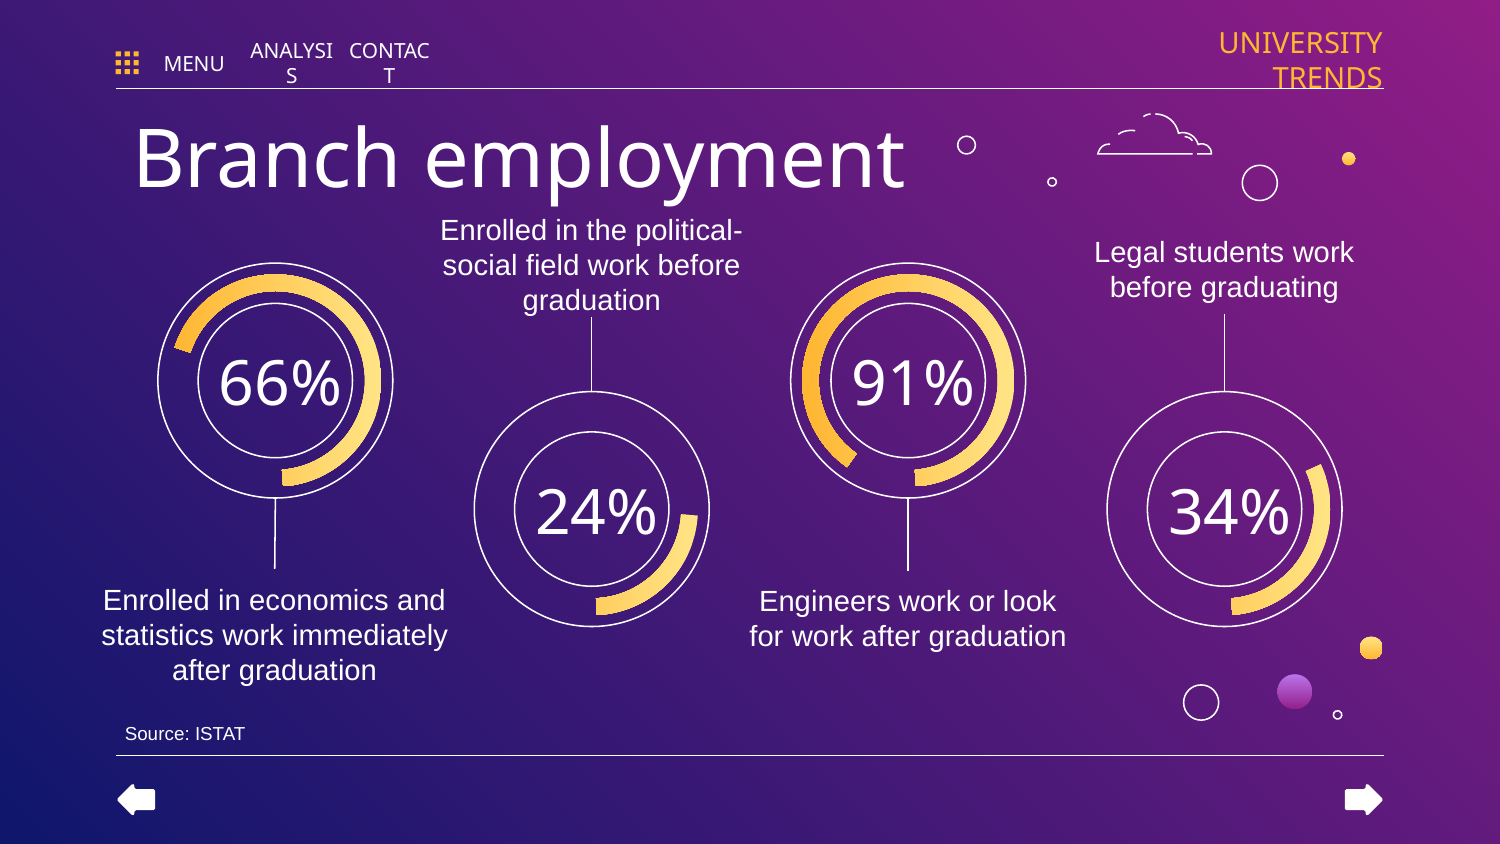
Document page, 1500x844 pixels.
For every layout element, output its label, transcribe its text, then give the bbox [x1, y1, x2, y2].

title 91% [831, 334, 985, 427]
text_box [174, 274, 382, 487]
subtitle Legal students work before graduating [1066, 221, 1383, 315]
text_box [1231, 464, 1331, 615]
text_box ANALYSIS [248, 45, 335, 81]
title 34% [1148, 462, 1301, 556]
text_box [115, 50, 139, 75]
text_box Source: ISTAT [109, 706, 287, 739]
text_box [790, 263, 1026, 498]
text_box [1107, 391, 1343, 627]
text_box [109, 45, 145, 81]
text_box [1359, 636, 1383, 660]
title Branch employment [117, 90, 1383, 191]
text_box [595, 514, 698, 616]
text_box CONTACT [346, 45, 433, 81]
subtitle Engineers work or look for work after graduation [732, 571, 1084, 664]
text_box [802, 274, 1015, 487]
text_box [474, 391, 710, 627]
text_box [117, 784, 156, 816]
title 66% [199, 334, 352, 427]
subtitle Enrolled in the political-social field work before graduation [422, 210, 762, 318]
title 24% [515, 462, 668, 556]
subtitle Enrolled in economics and statistics work immediately after graduation [81, 568, 468, 699]
text_box [1342, 152, 1356, 166]
text_box [1277, 674, 1313, 710]
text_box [1097, 113, 1213, 155]
text_box MENU [151, 45, 237, 81]
text_box [157, 263, 393, 498]
text_box UNIVERSITY TRENDS [1158, 34, 1383, 85]
text_box [1344, 784, 1383, 816]
